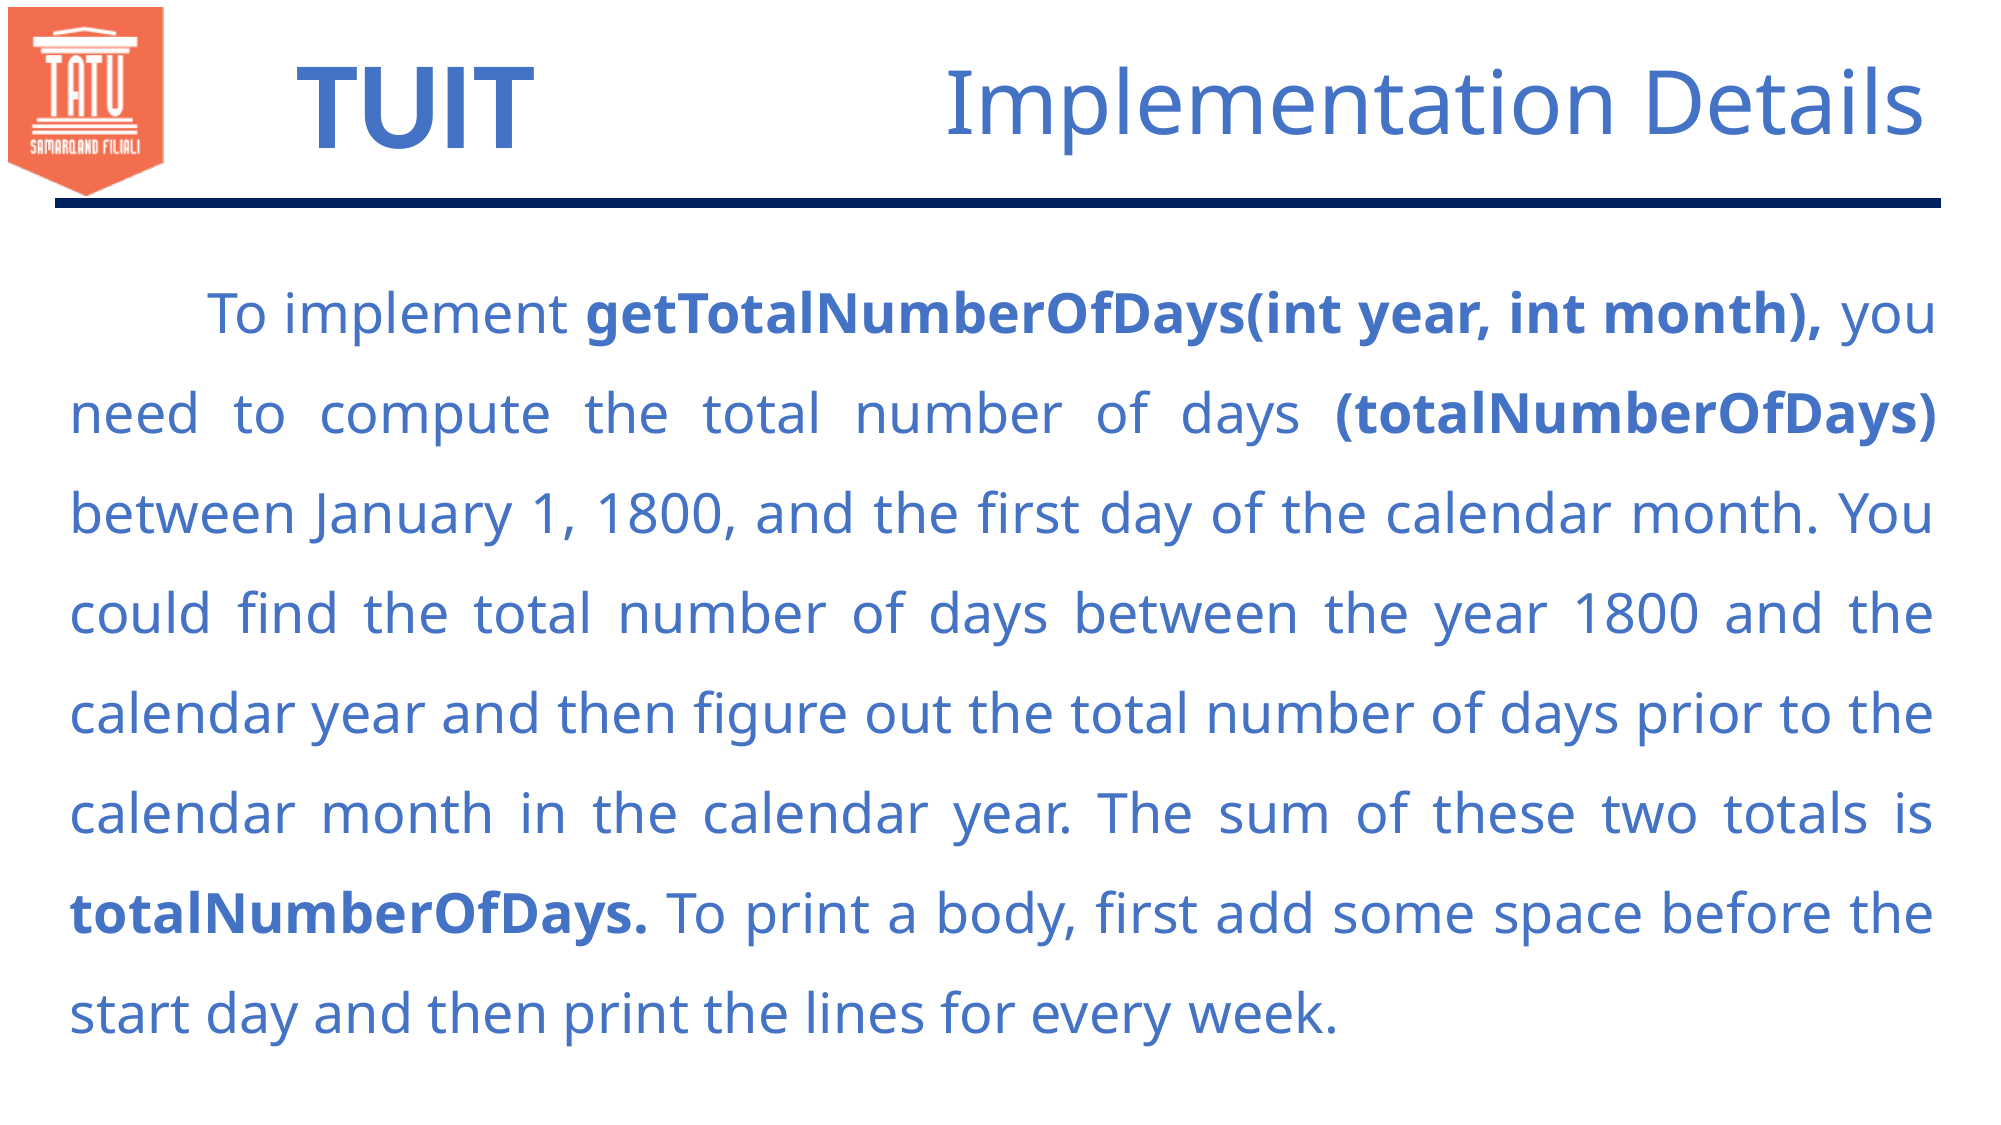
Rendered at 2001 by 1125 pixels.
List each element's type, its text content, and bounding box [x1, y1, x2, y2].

text_box Implementation Details [716, 48, 1942, 162]
picture [8, 7, 164, 196]
text_box TUIT [281, 39, 571, 162]
text_box To implement getTotalNumberOfDays(int year, int month), you need to compute the total number of days (totalNumberOfDays) between January 1, 1800, and the first day of the calendar month. You could find the total number of days between the year 1800 and the calendar year and then figure out the total number of days prior to the calendar month in the calendar year. The sum of these two totals is totalNumberOfDays. To print a body, first add some space before the start day and then print the lines for every week. [54, 236, 1953, 1095]
